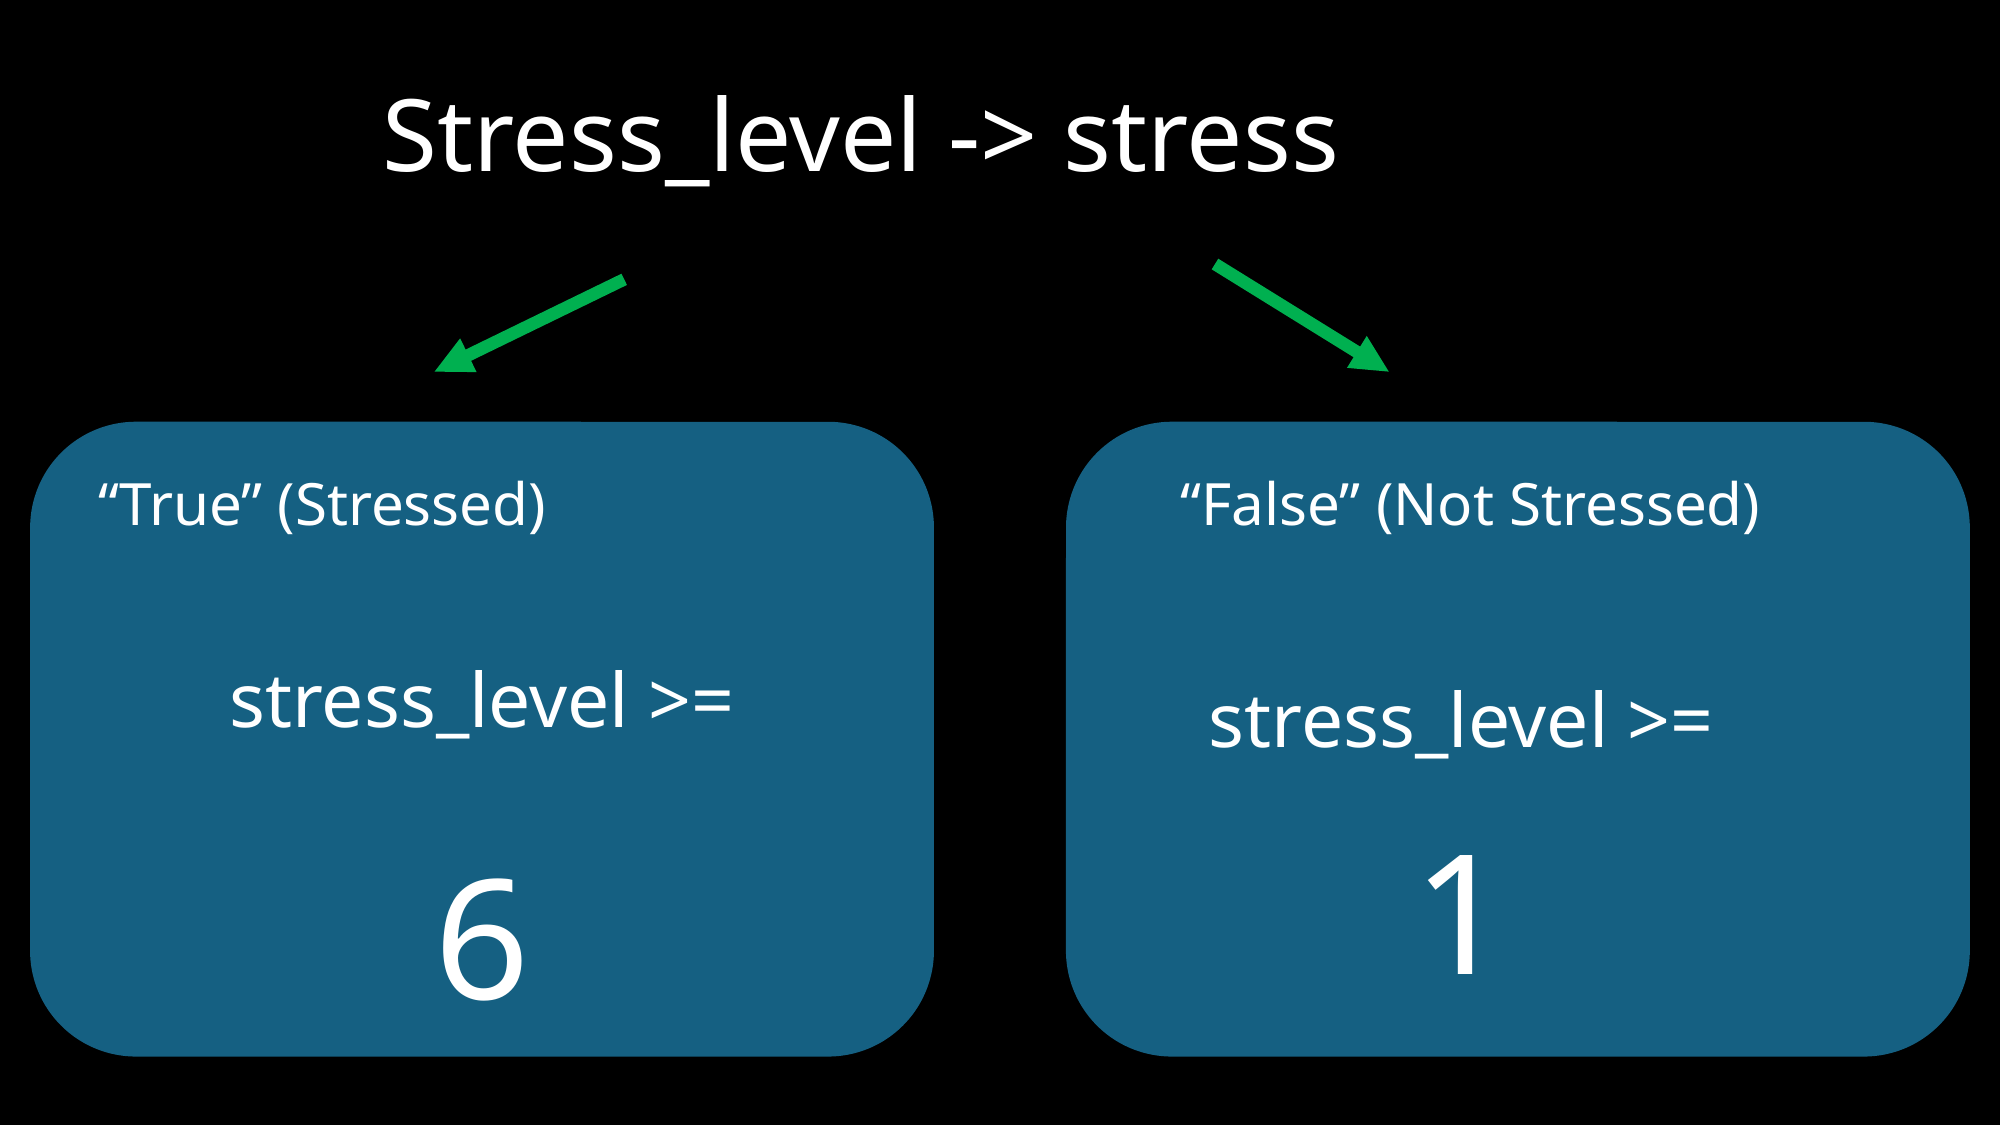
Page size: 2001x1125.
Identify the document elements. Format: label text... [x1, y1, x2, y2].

text_box Stress_level -> stress [367, 63, 2000, 199]
text_box [1064, 420, 1972, 665]
text_box stress_level >= 6 [30, 645, 934, 1041]
text_box [28, 420, 936, 969]
text_box “True” (Stressed) [83, 459, 934, 545]
text_box “False” (Not Stressed) [1165, 459, 2000, 545]
text_box [1085, 1015, 1951, 1059]
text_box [1214, 263, 1390, 373]
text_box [434, 278, 625, 373]
text_box stress_level >= 1 [809, 665, 2000, 1015]
text_box [77, 1041, 887, 1059]
